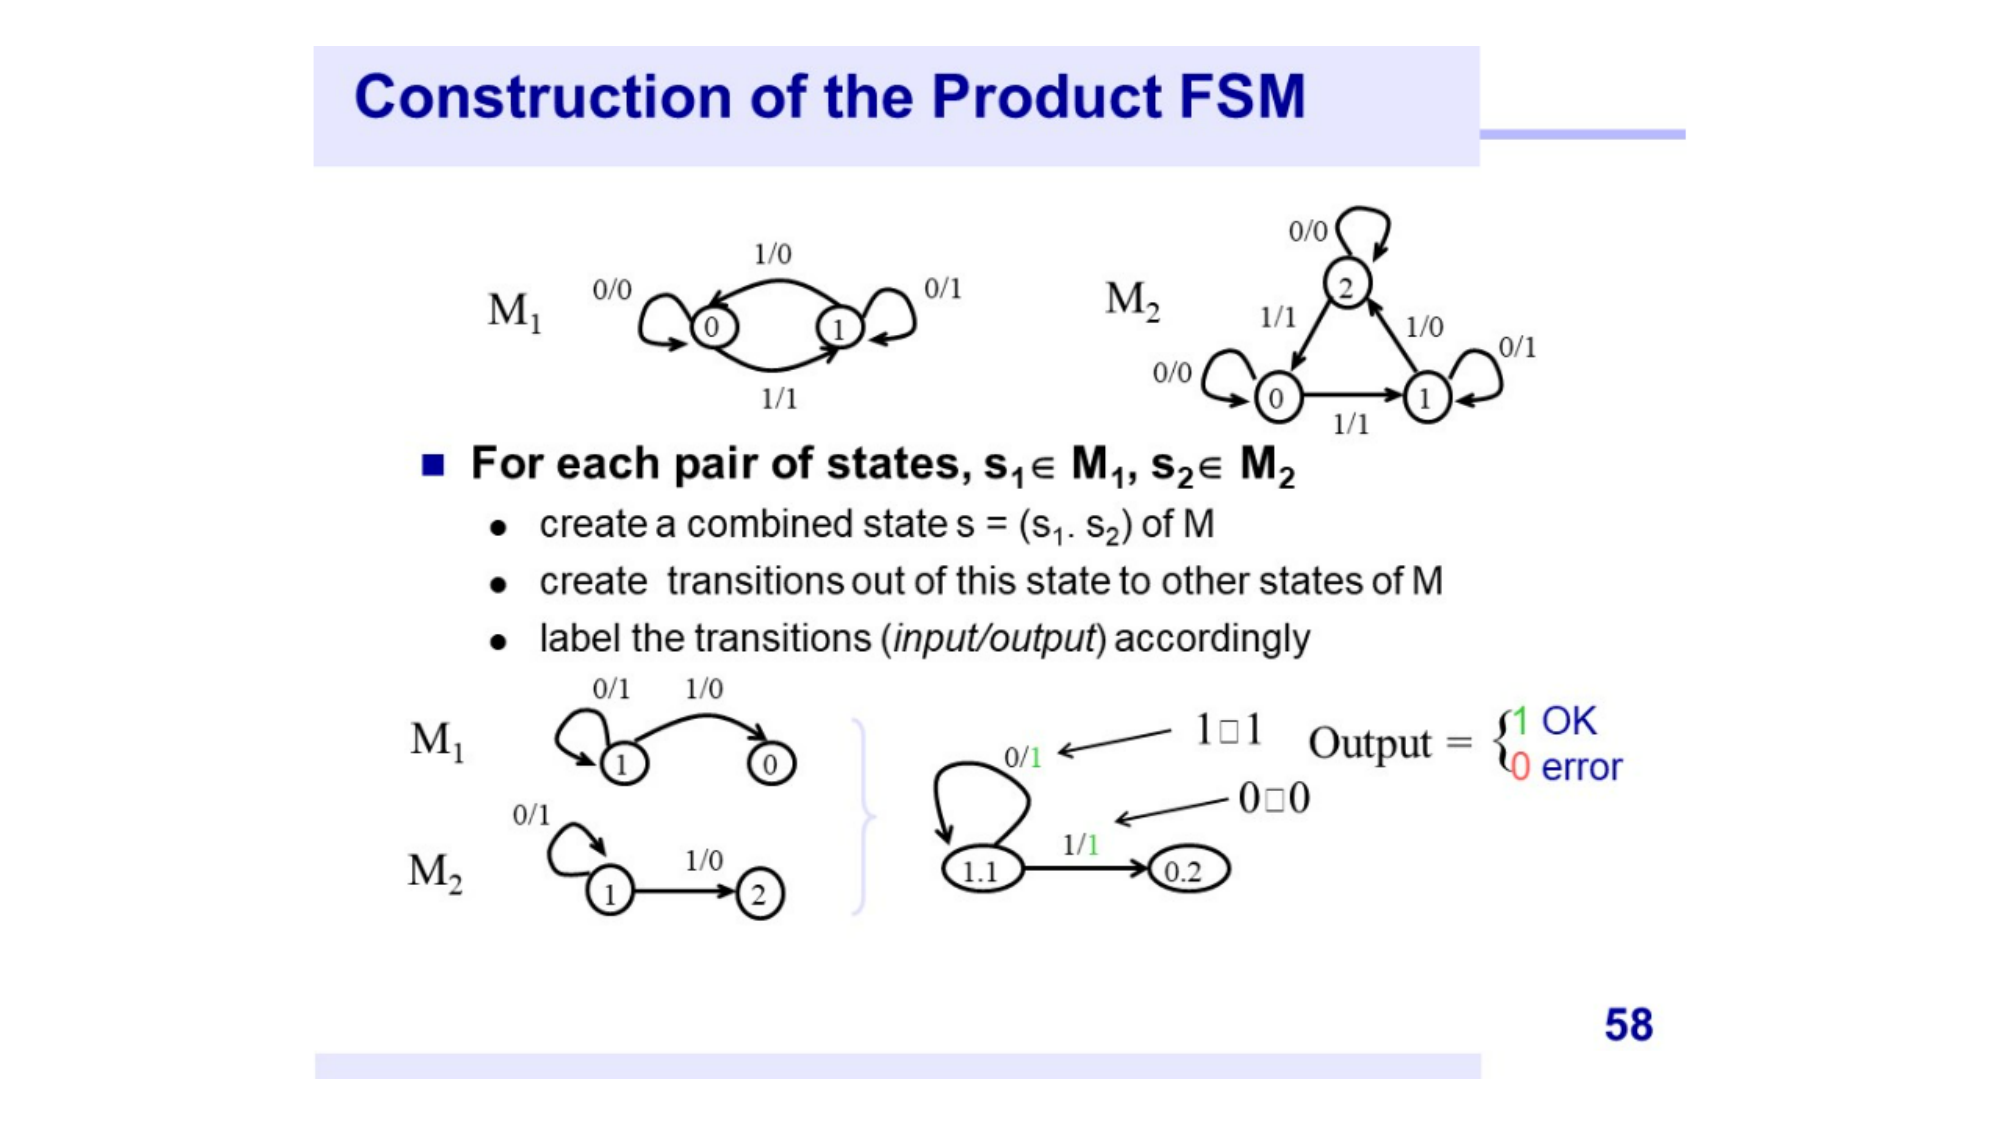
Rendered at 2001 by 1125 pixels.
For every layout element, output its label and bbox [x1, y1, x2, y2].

picture [303, 46, 1697, 1079]
